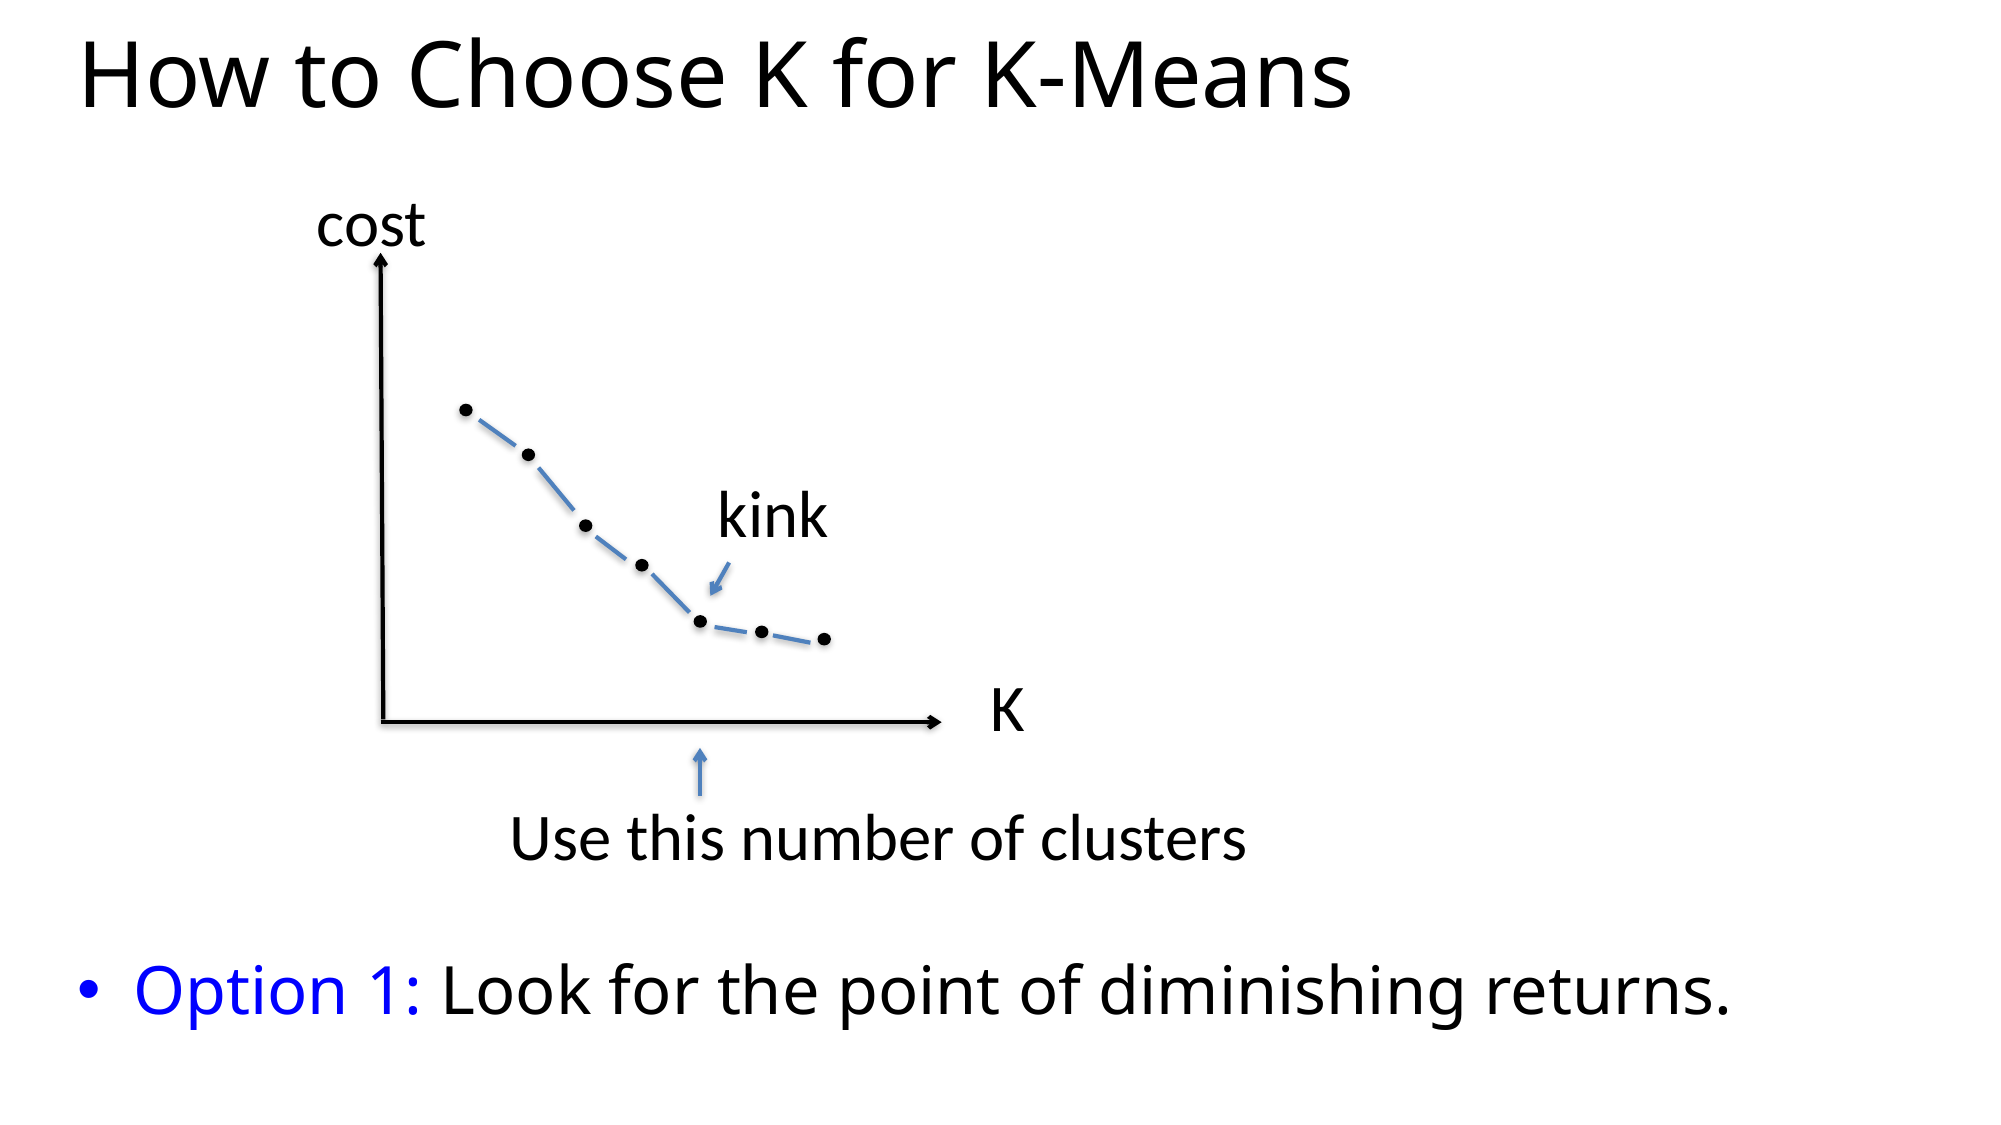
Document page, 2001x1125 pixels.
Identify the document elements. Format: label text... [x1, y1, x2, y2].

text_box K [975, 657, 1041, 753]
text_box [538, 467, 575, 511]
text_box cost [301, 171, 442, 267]
text_box [635, 558, 649, 572]
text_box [595, 536, 627, 560]
text_box [755, 625, 769, 639]
text_box [579, 519, 593, 532]
text_box [693, 615, 707, 628]
text_box [817, 632, 831, 646]
text_box [459, 403, 473, 417]
text_box [521, 448, 536, 462]
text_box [710, 562, 730, 596]
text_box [651, 573, 690, 613]
list Option 1: Look for the point of diminishing returns. [62, 940, 1942, 1093]
text_box kink [703, 463, 844, 559]
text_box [380, 252, 384, 720]
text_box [714, 626, 748, 633]
text_box Use this number of clusters [495, 786, 1263, 882]
title How to Choose K for K-Means [62, 29, 1953, 205]
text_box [772, 635, 811, 643]
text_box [478, 419, 516, 447]
